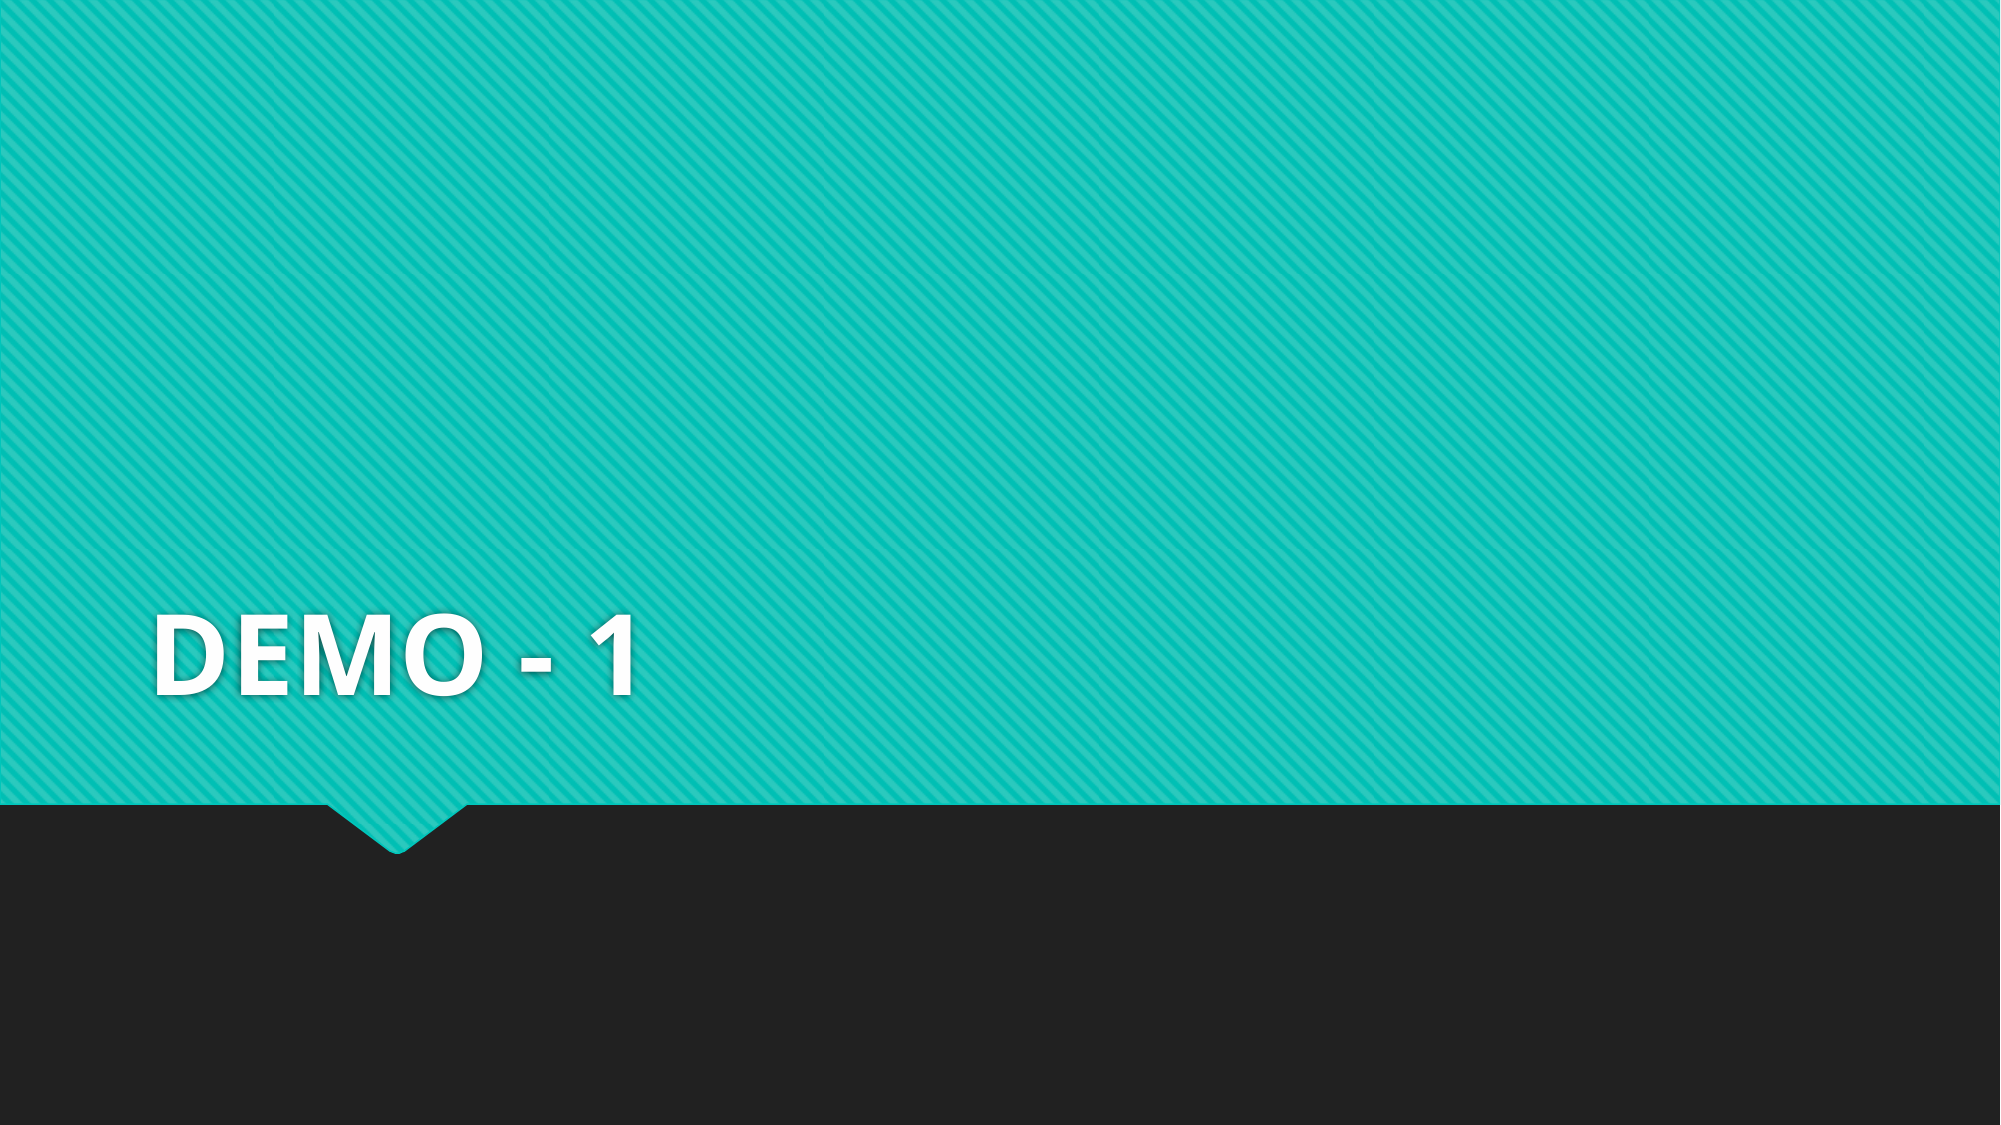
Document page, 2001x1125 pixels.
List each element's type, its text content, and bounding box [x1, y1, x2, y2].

title DEMO - 1 [132, 237, 1868, 726]
